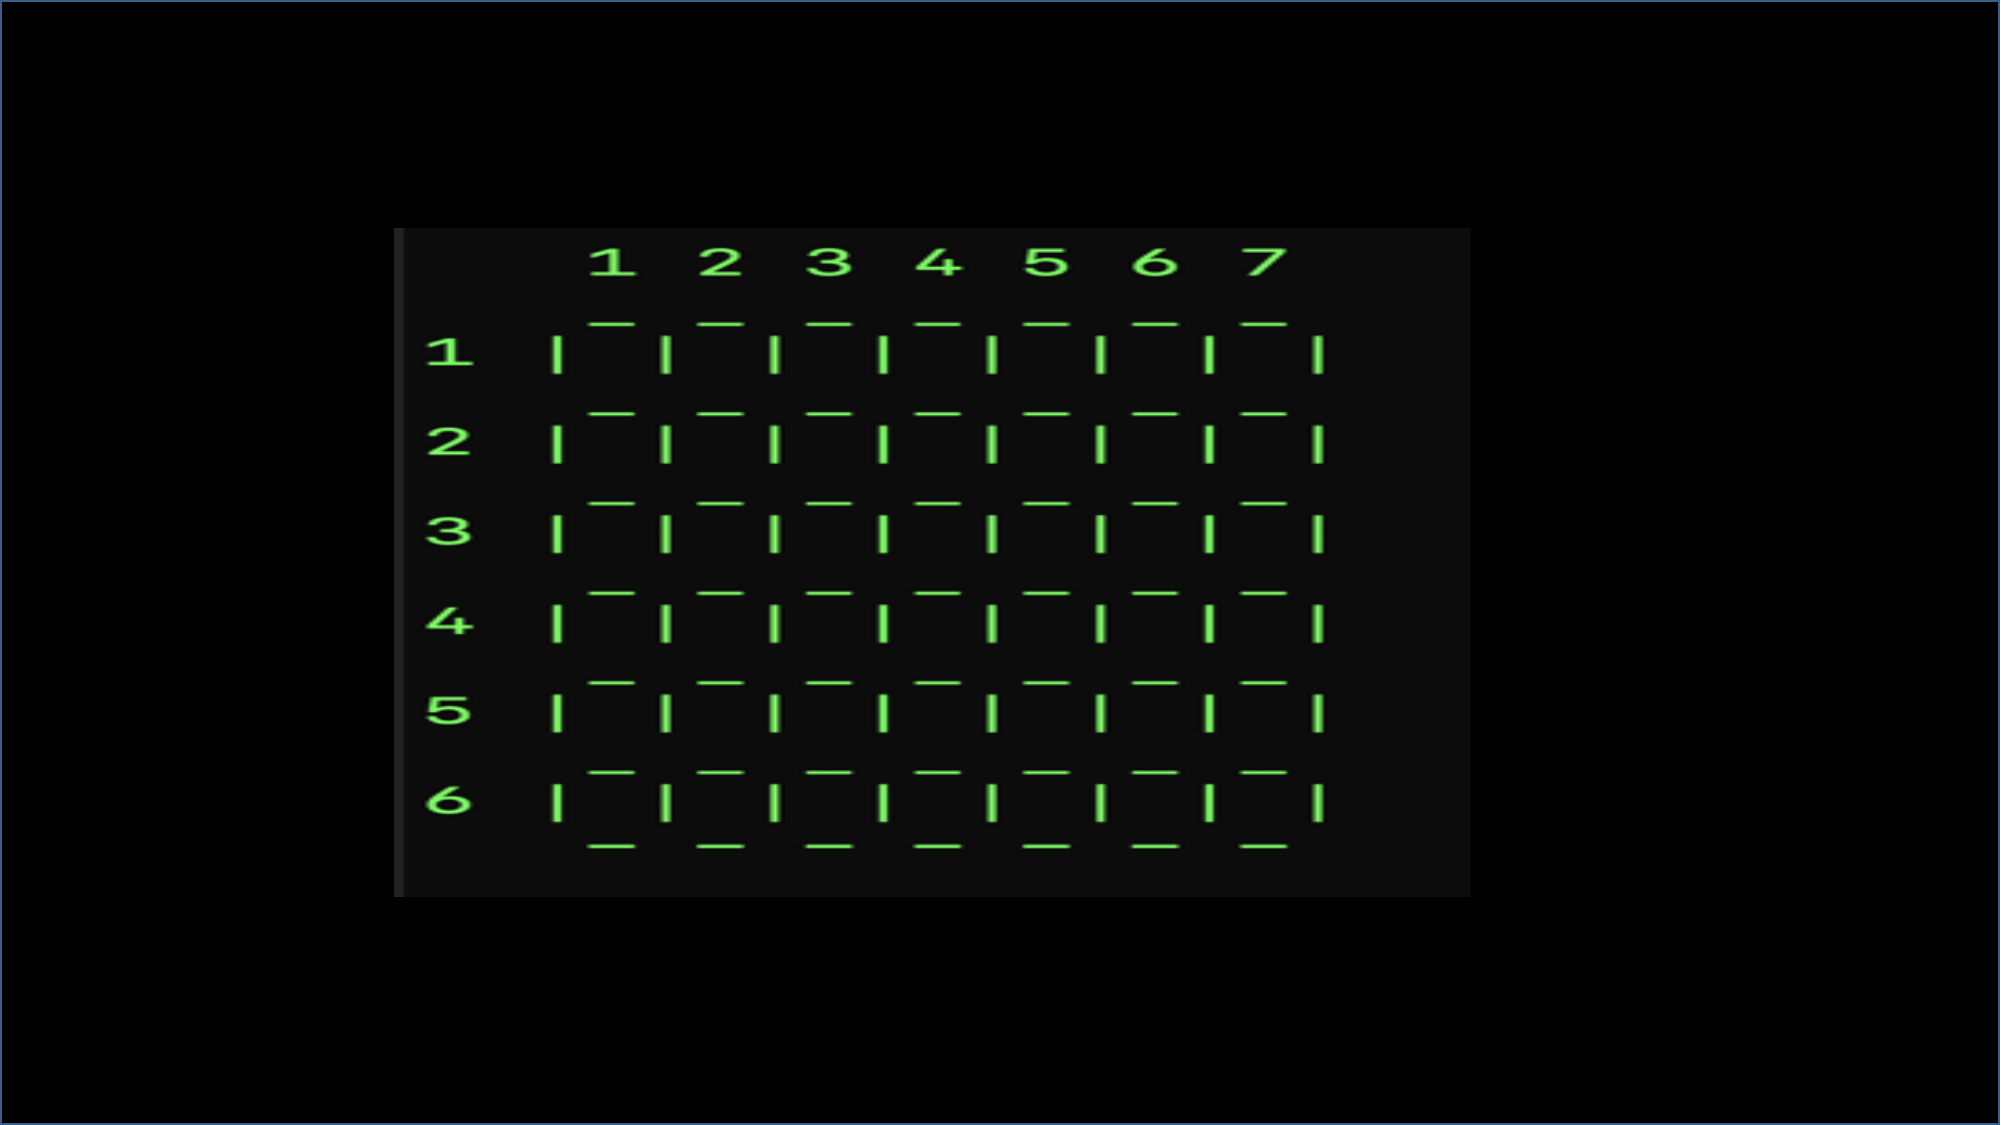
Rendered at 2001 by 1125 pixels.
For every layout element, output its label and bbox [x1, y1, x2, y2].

text_box [0, 0, 2000, 1125]
picture [394, 227, 1472, 898]
